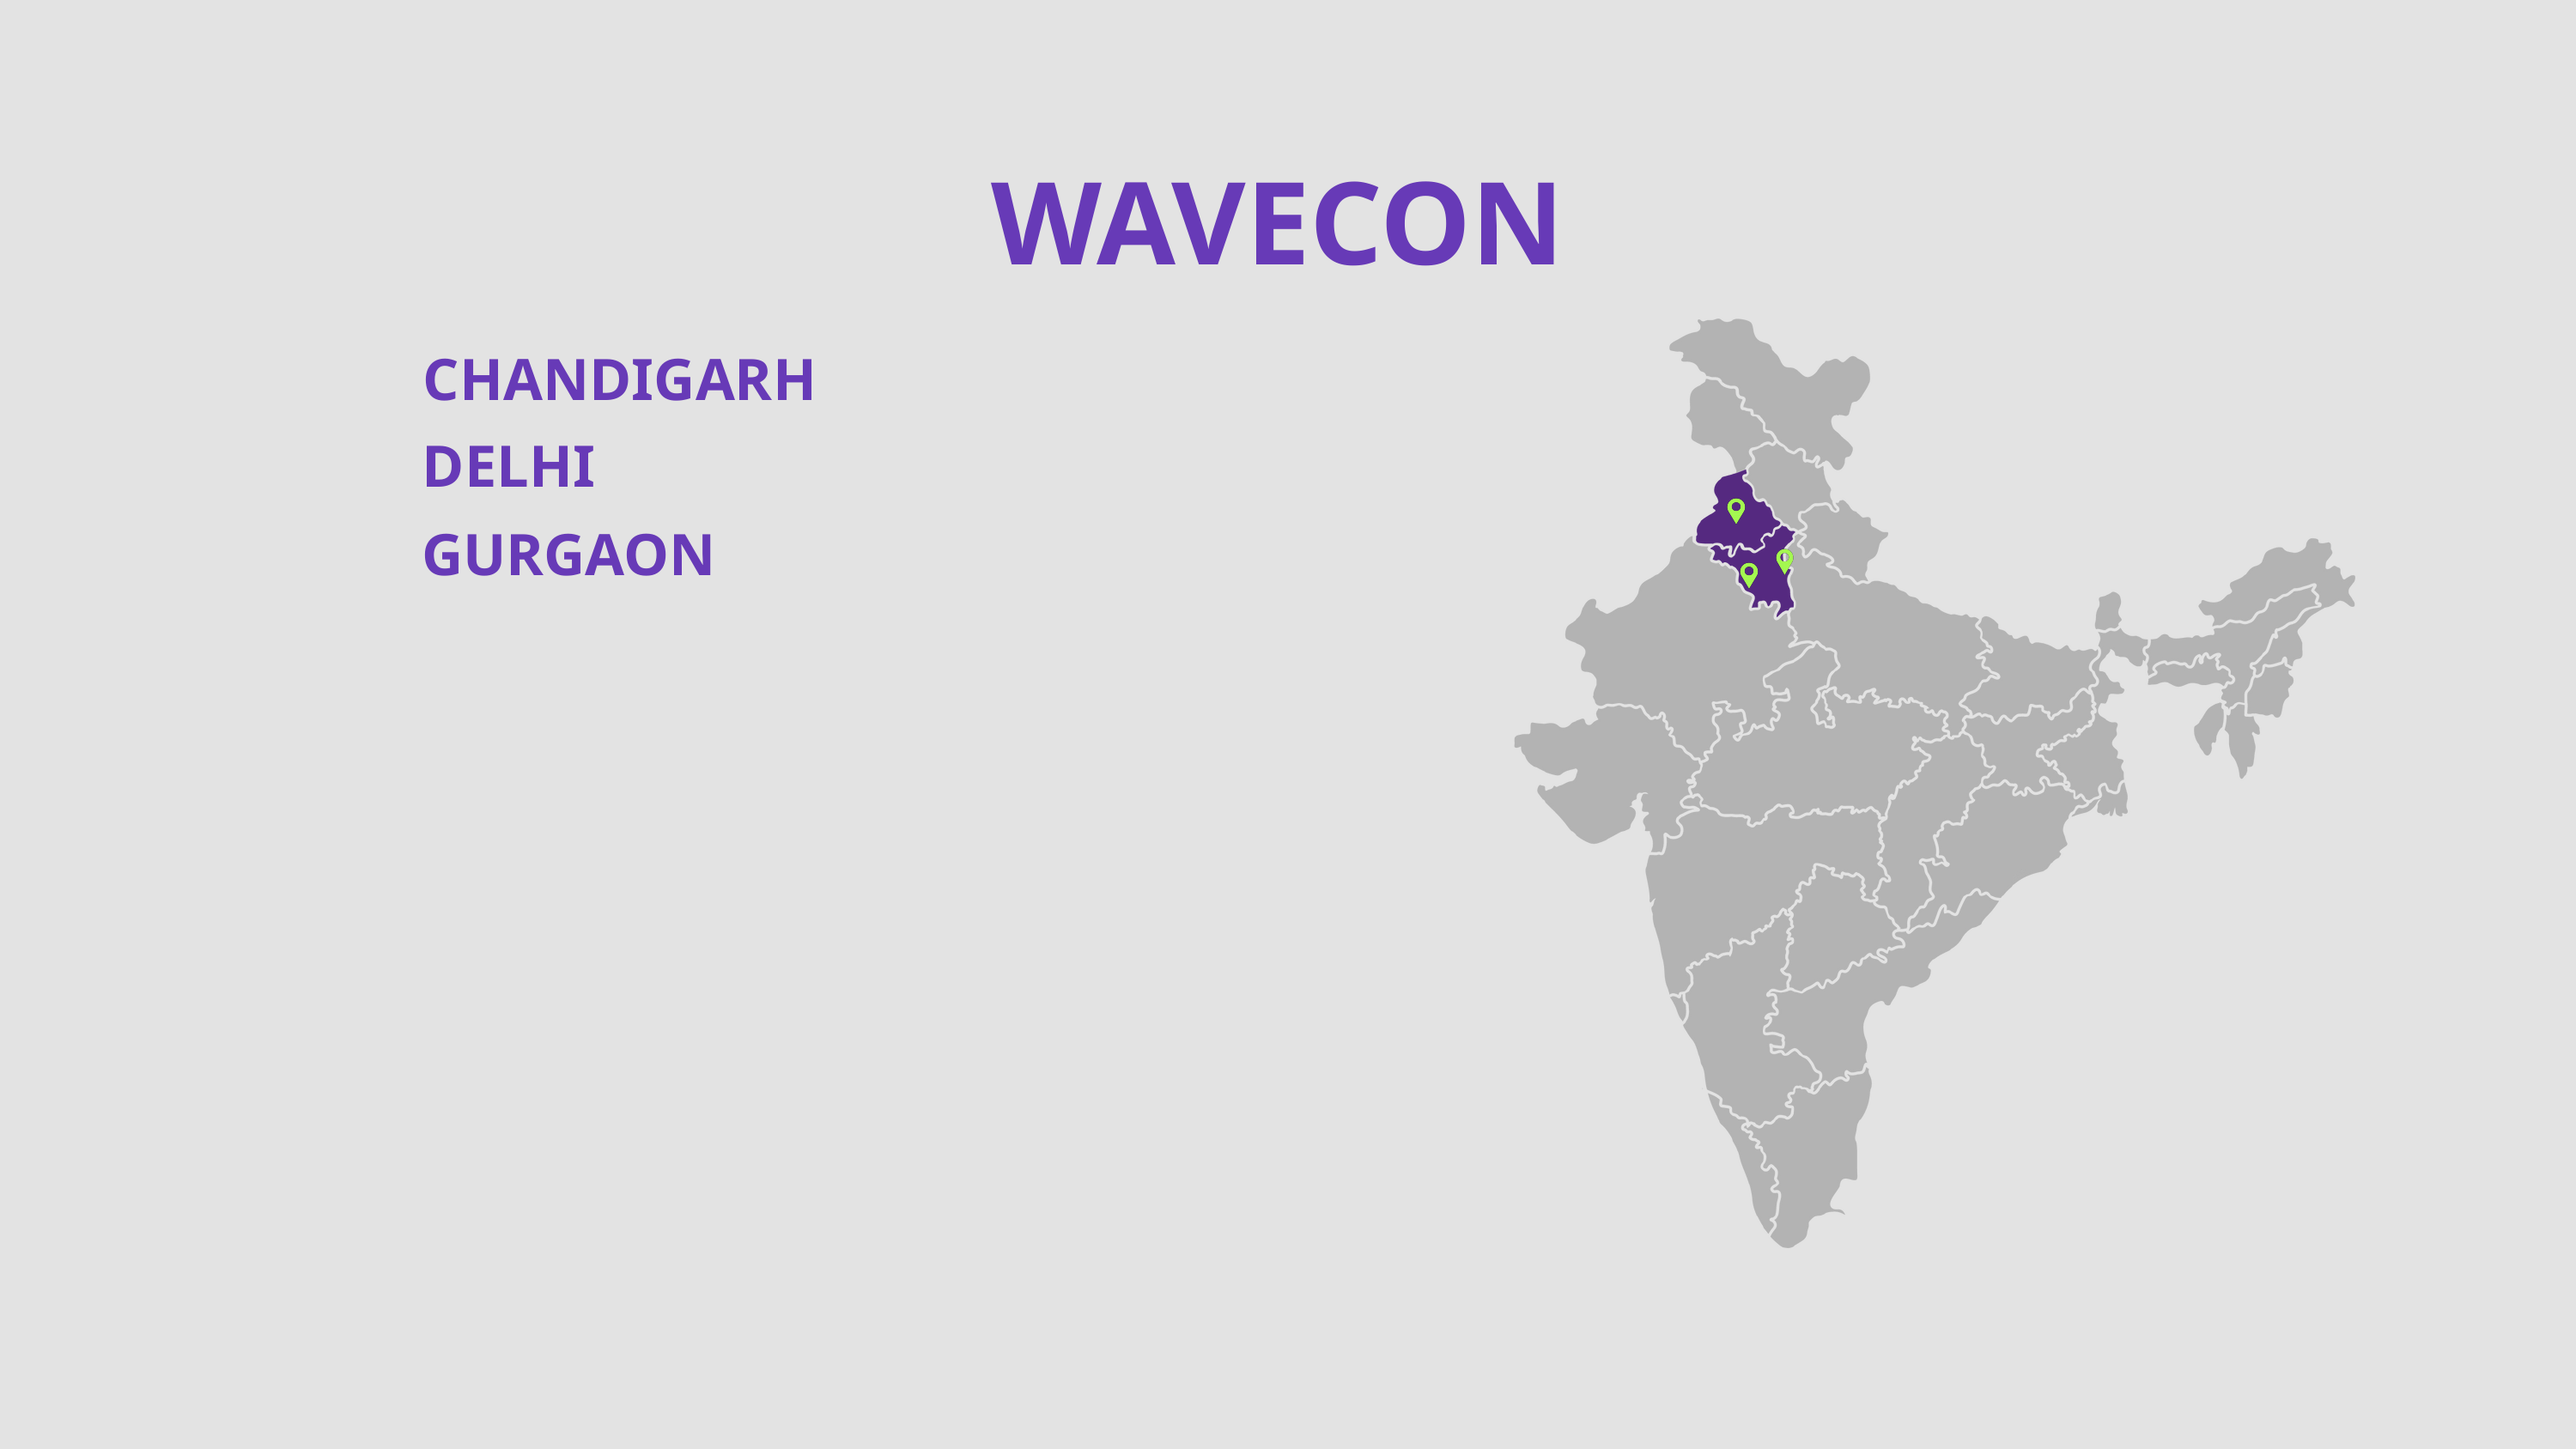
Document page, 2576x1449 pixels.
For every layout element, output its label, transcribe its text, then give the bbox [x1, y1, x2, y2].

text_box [1514, 318, 2356, 1248]
text_box GURGAON [421, 506, 717, 587]
text_box DELHI [421, 418, 597, 500]
text_box WAVECON [991, 127, 1585, 288]
text_box CHANDIGARH [421, 331, 819, 412]
